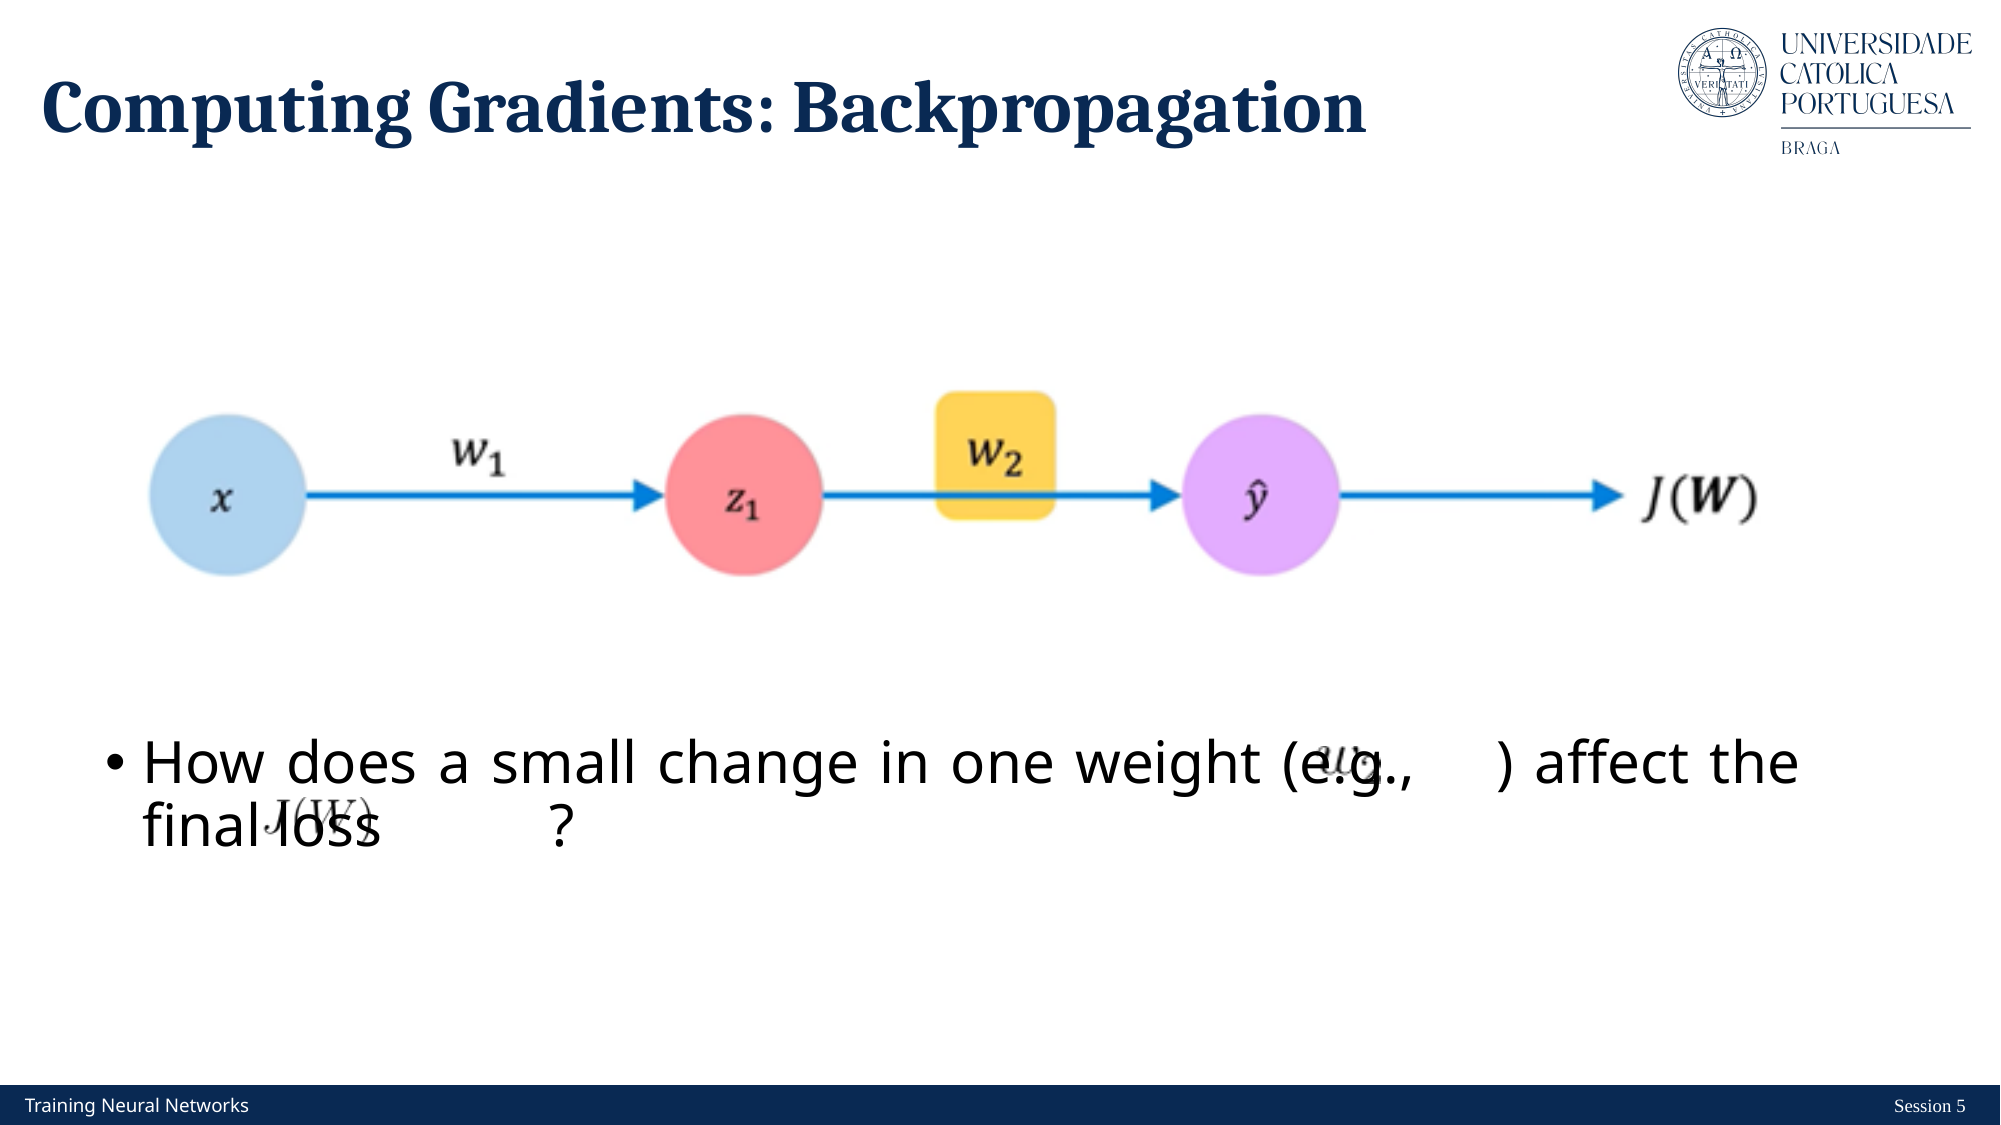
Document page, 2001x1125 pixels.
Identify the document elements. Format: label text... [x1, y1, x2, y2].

text_box [0, 1085, 2000, 1125]
text_box Training Neural Networks [9, 1086, 865, 1125]
text_box Session 5 [865, 1086, 1981, 1125]
picture [137, 351, 1769, 597]
title Computing Gradients: Backpropagation [27, 0, 1753, 218]
picture [260, 796, 371, 845]
picture [1315, 745, 1381, 785]
list How does a small change in one weight (e.g., ) affect the final loss ? [89, 216, 1815, 1075]
picture [1672, 18, 1982, 163]
